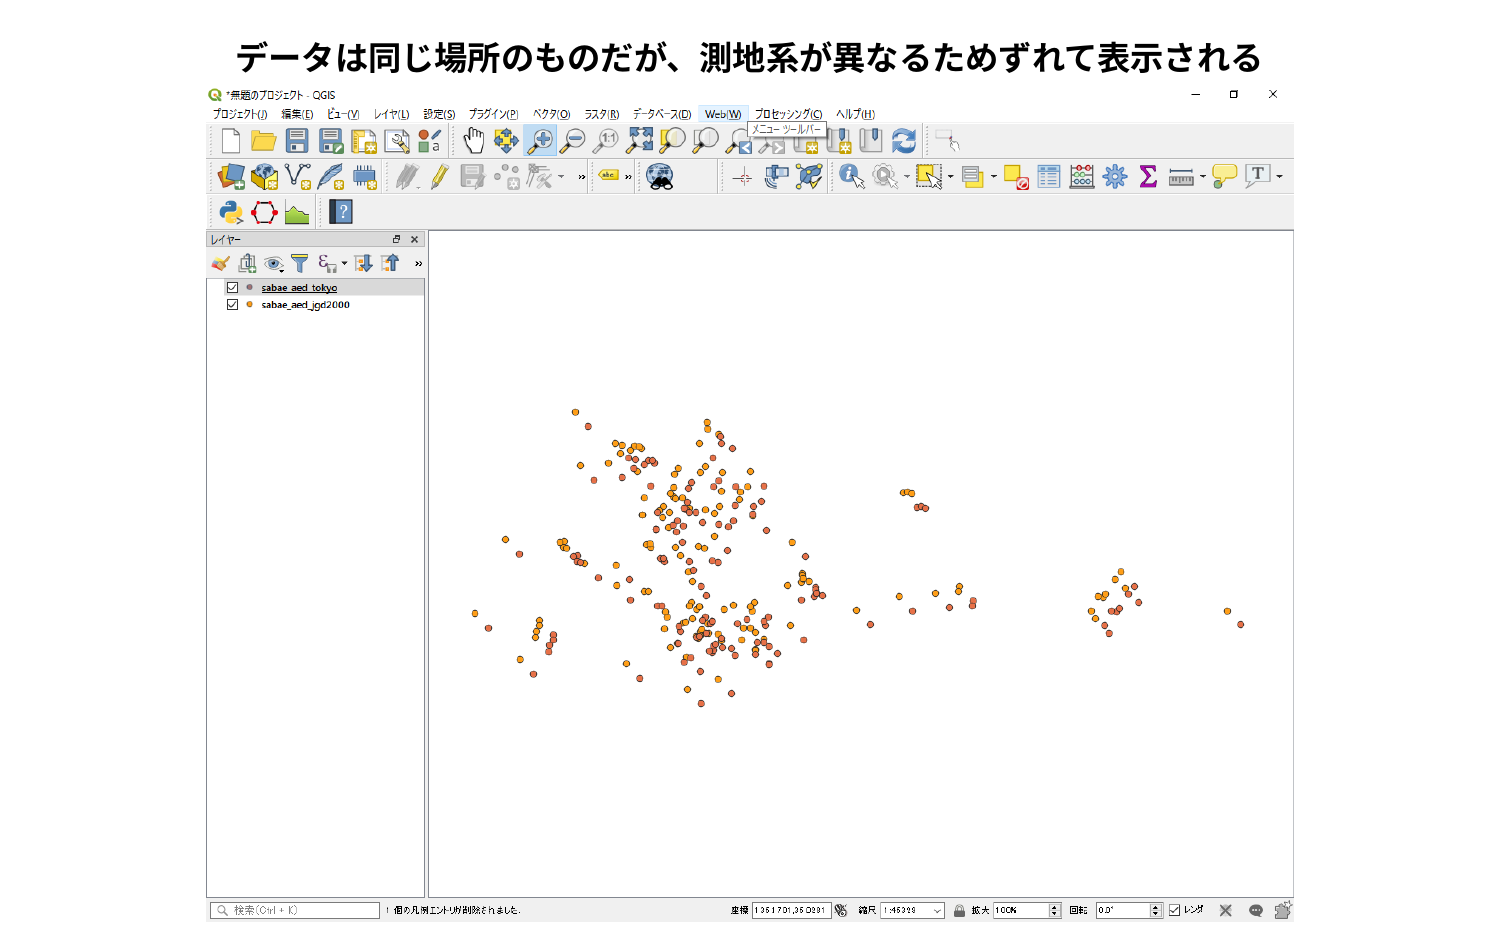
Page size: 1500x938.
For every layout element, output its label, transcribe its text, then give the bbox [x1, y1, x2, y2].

picture [206, 85, 1294, 922]
text_box データは同じ場所のものだが、測地系が異なるためずれて表示される [220, 29, 1280, 85]
